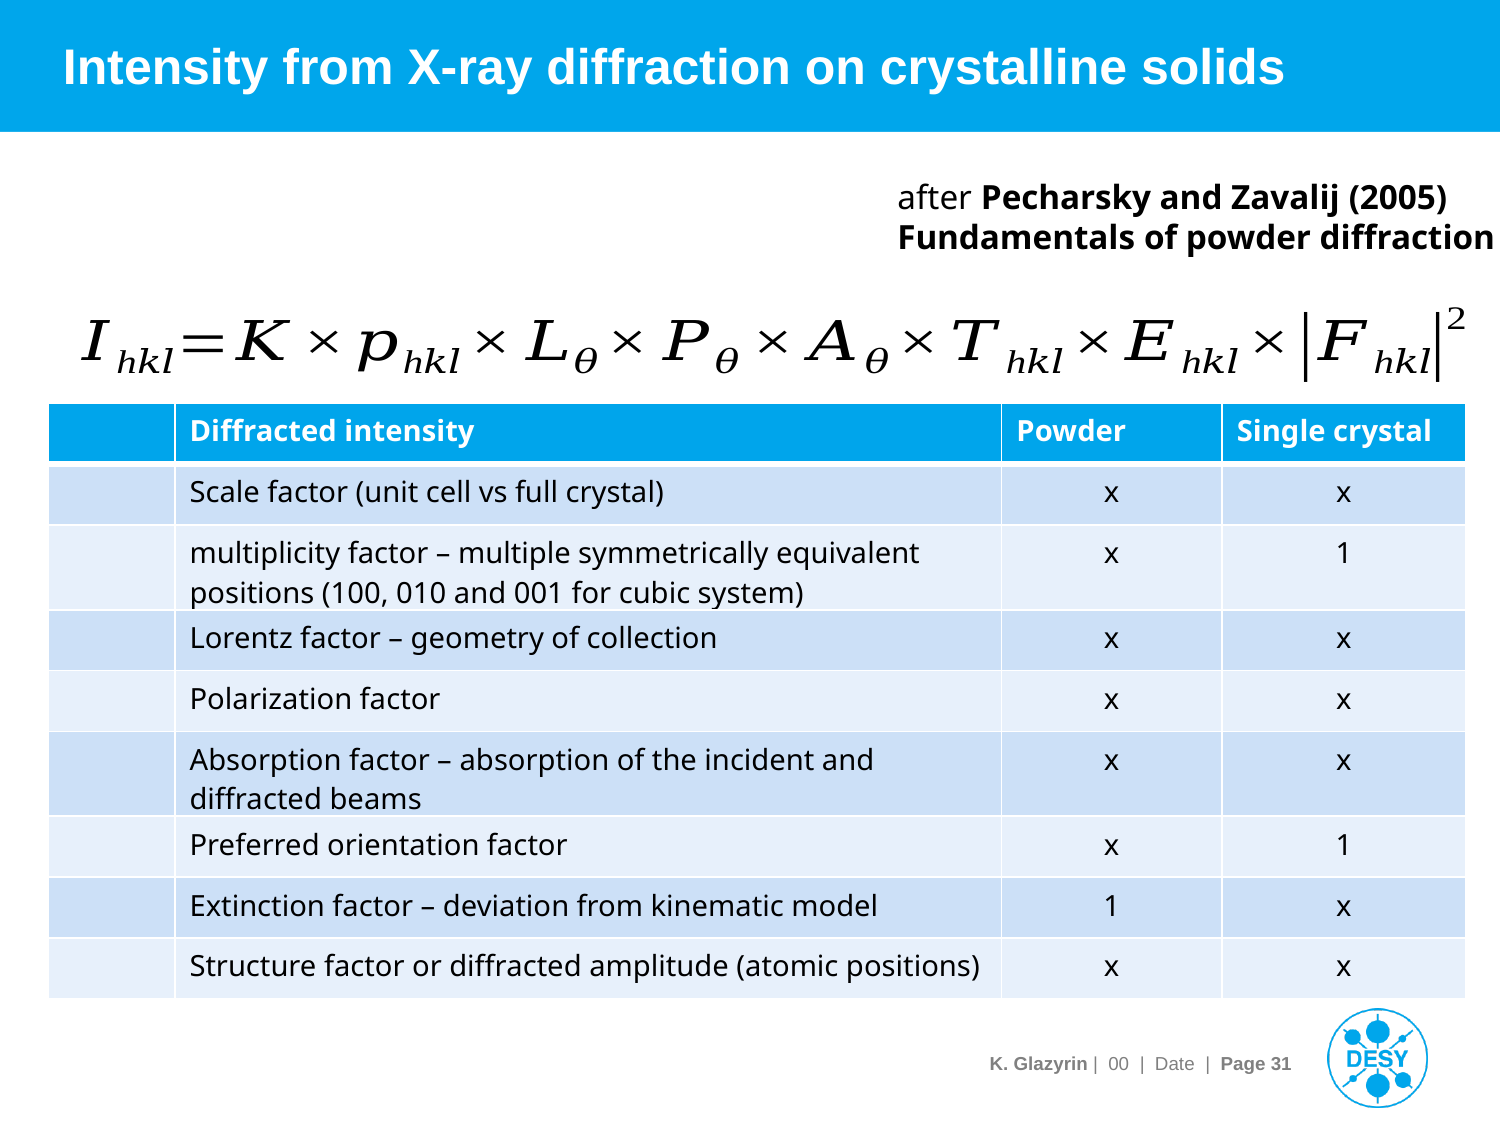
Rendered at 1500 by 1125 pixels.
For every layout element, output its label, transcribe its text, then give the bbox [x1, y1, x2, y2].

picture [1387, 1008, 1428, 1046]
picture [1327, 1008, 1368, 1049]
title Intensity from X-ray diffraction on crystalline solids [47, 19, 1446, 110]
picture [1330, 1011, 1426, 1106]
picture [1391, 1071, 1428, 1108]
picture [1327, 1068, 1365, 1108]
text_box after Pecharsky and Zavalij (2005) Fundamentals of powder diffraction [882, 169, 1500, 264]
